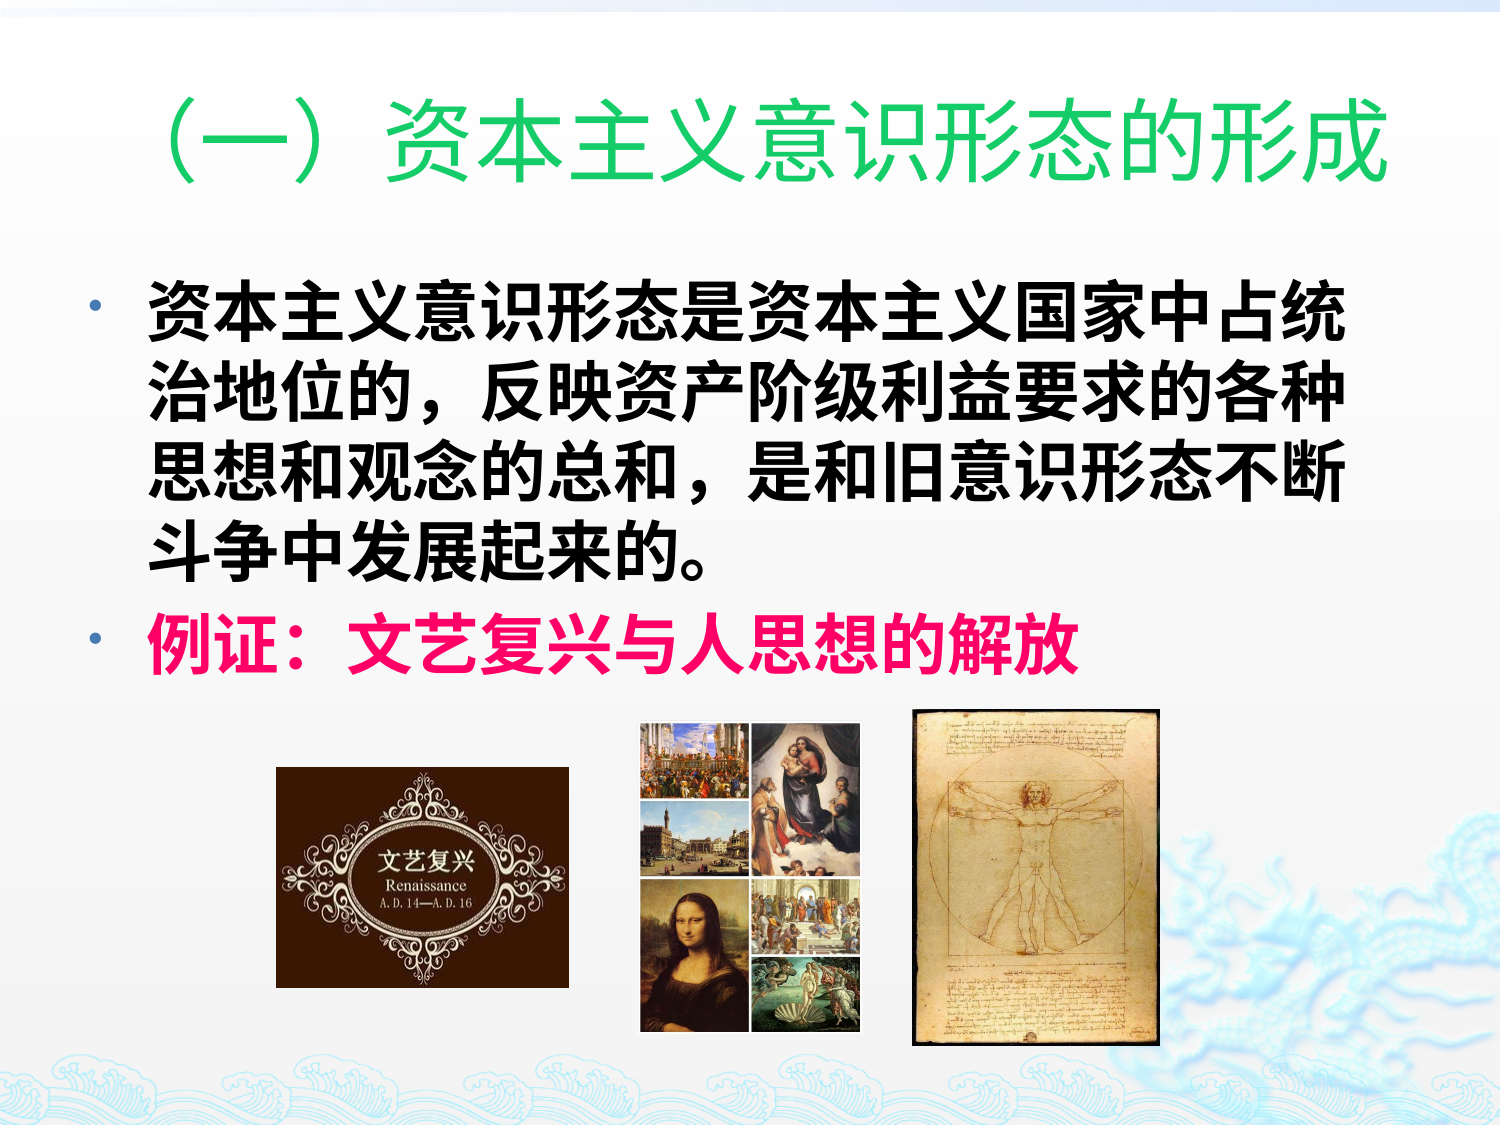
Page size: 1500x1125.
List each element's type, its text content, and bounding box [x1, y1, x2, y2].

title （一）资本主义意识形态的形成 [75, 45, 1425, 233]
list 资本主义意识形态是资本主义国家中占统治地位的，反映资产阶级利益要求的各种思想和观念的总和，是和旧意识形态不断斗争中发展起来的。 例证：文艺复兴与人思想的解放 [75, 262, 1425, 708]
picture [912, 709, 1160, 1046]
picture [635, 719, 864, 1037]
picture [275, 767, 569, 988]
